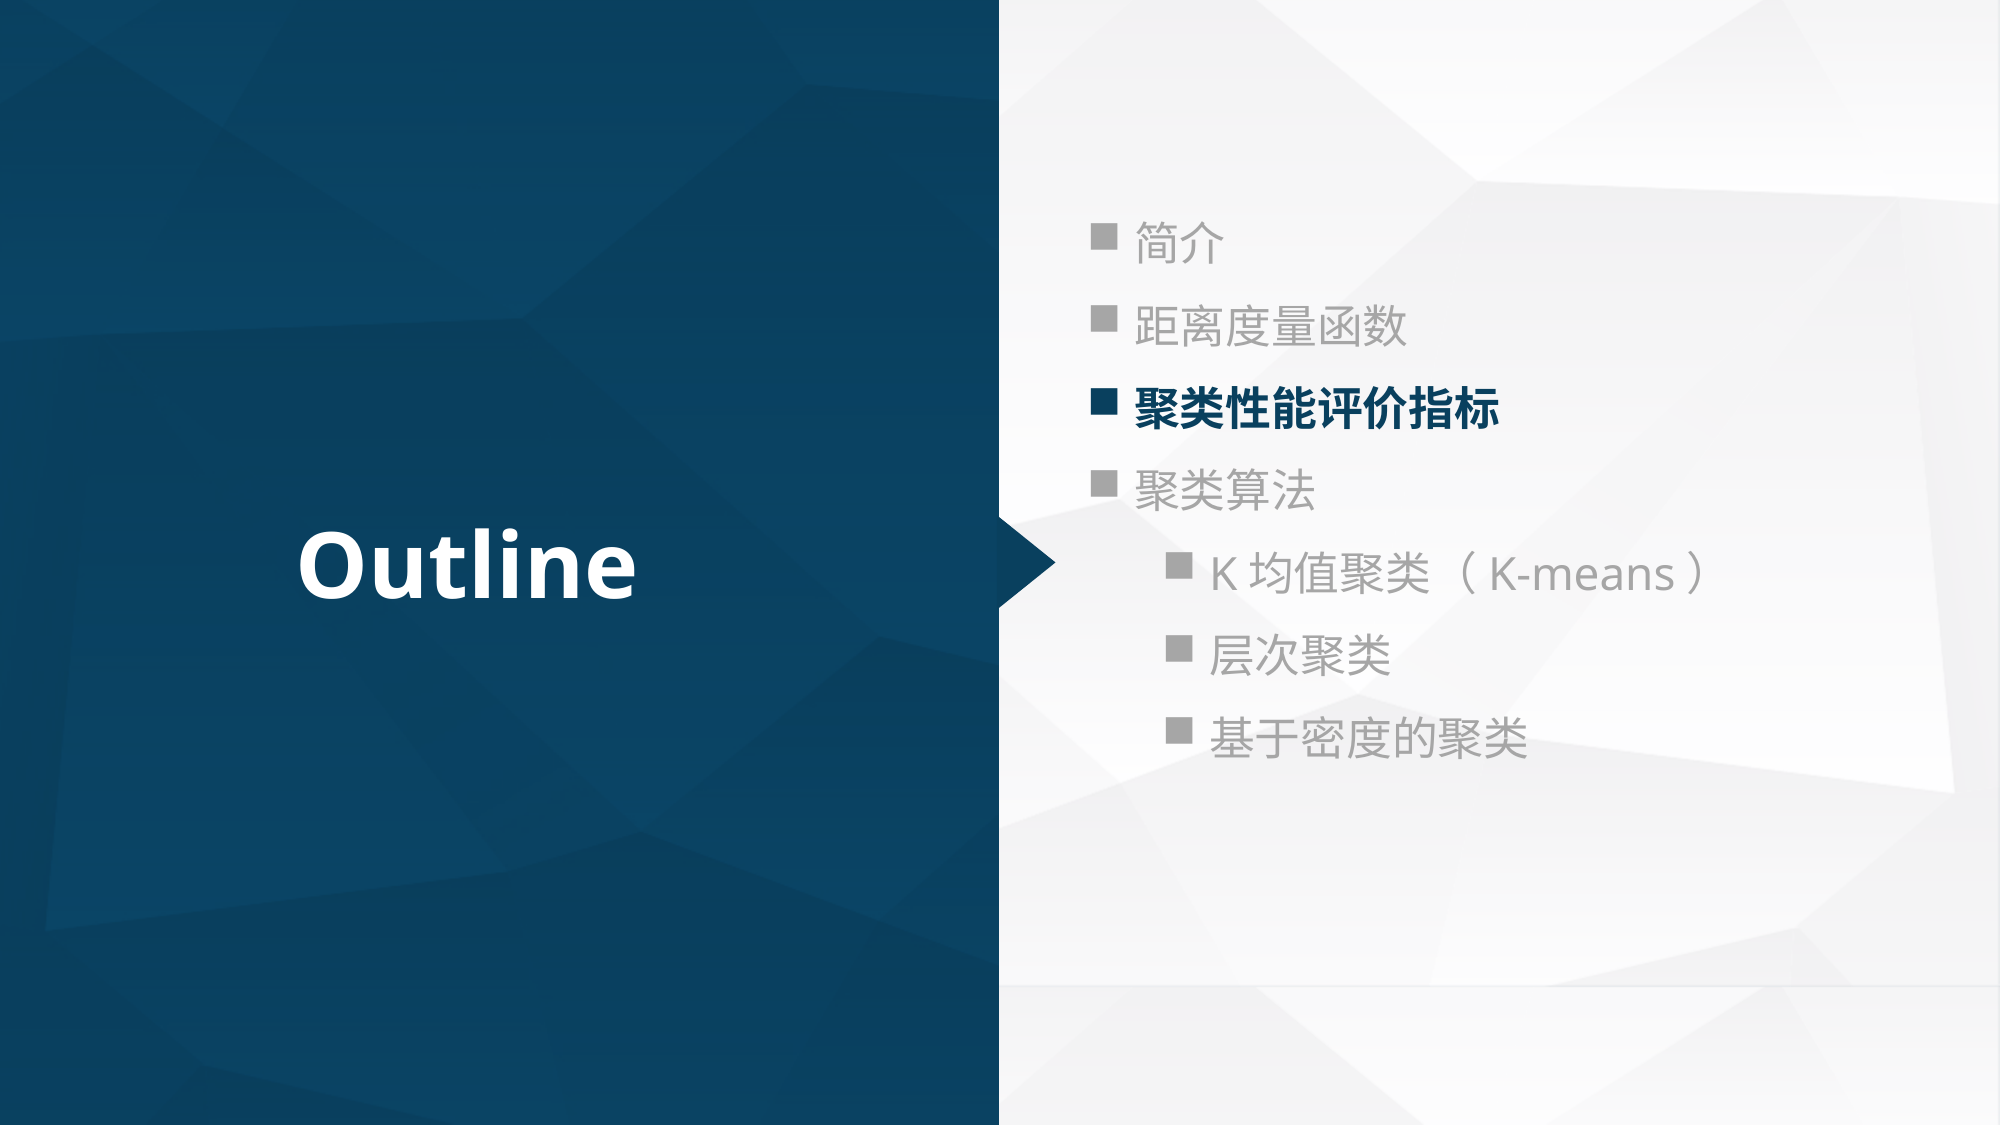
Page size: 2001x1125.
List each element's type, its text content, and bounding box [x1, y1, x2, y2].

text_box 简介 距离度量函数 聚类性能评价指标 聚类算法 K均值聚类（K-means） 层次聚类 基于密度的聚类 [1072, 179, 1963, 772]
text_box Outline [281, 499, 655, 624]
picture [0, 0, 2000, 1125]
text_box [996, 515, 1056, 610]
